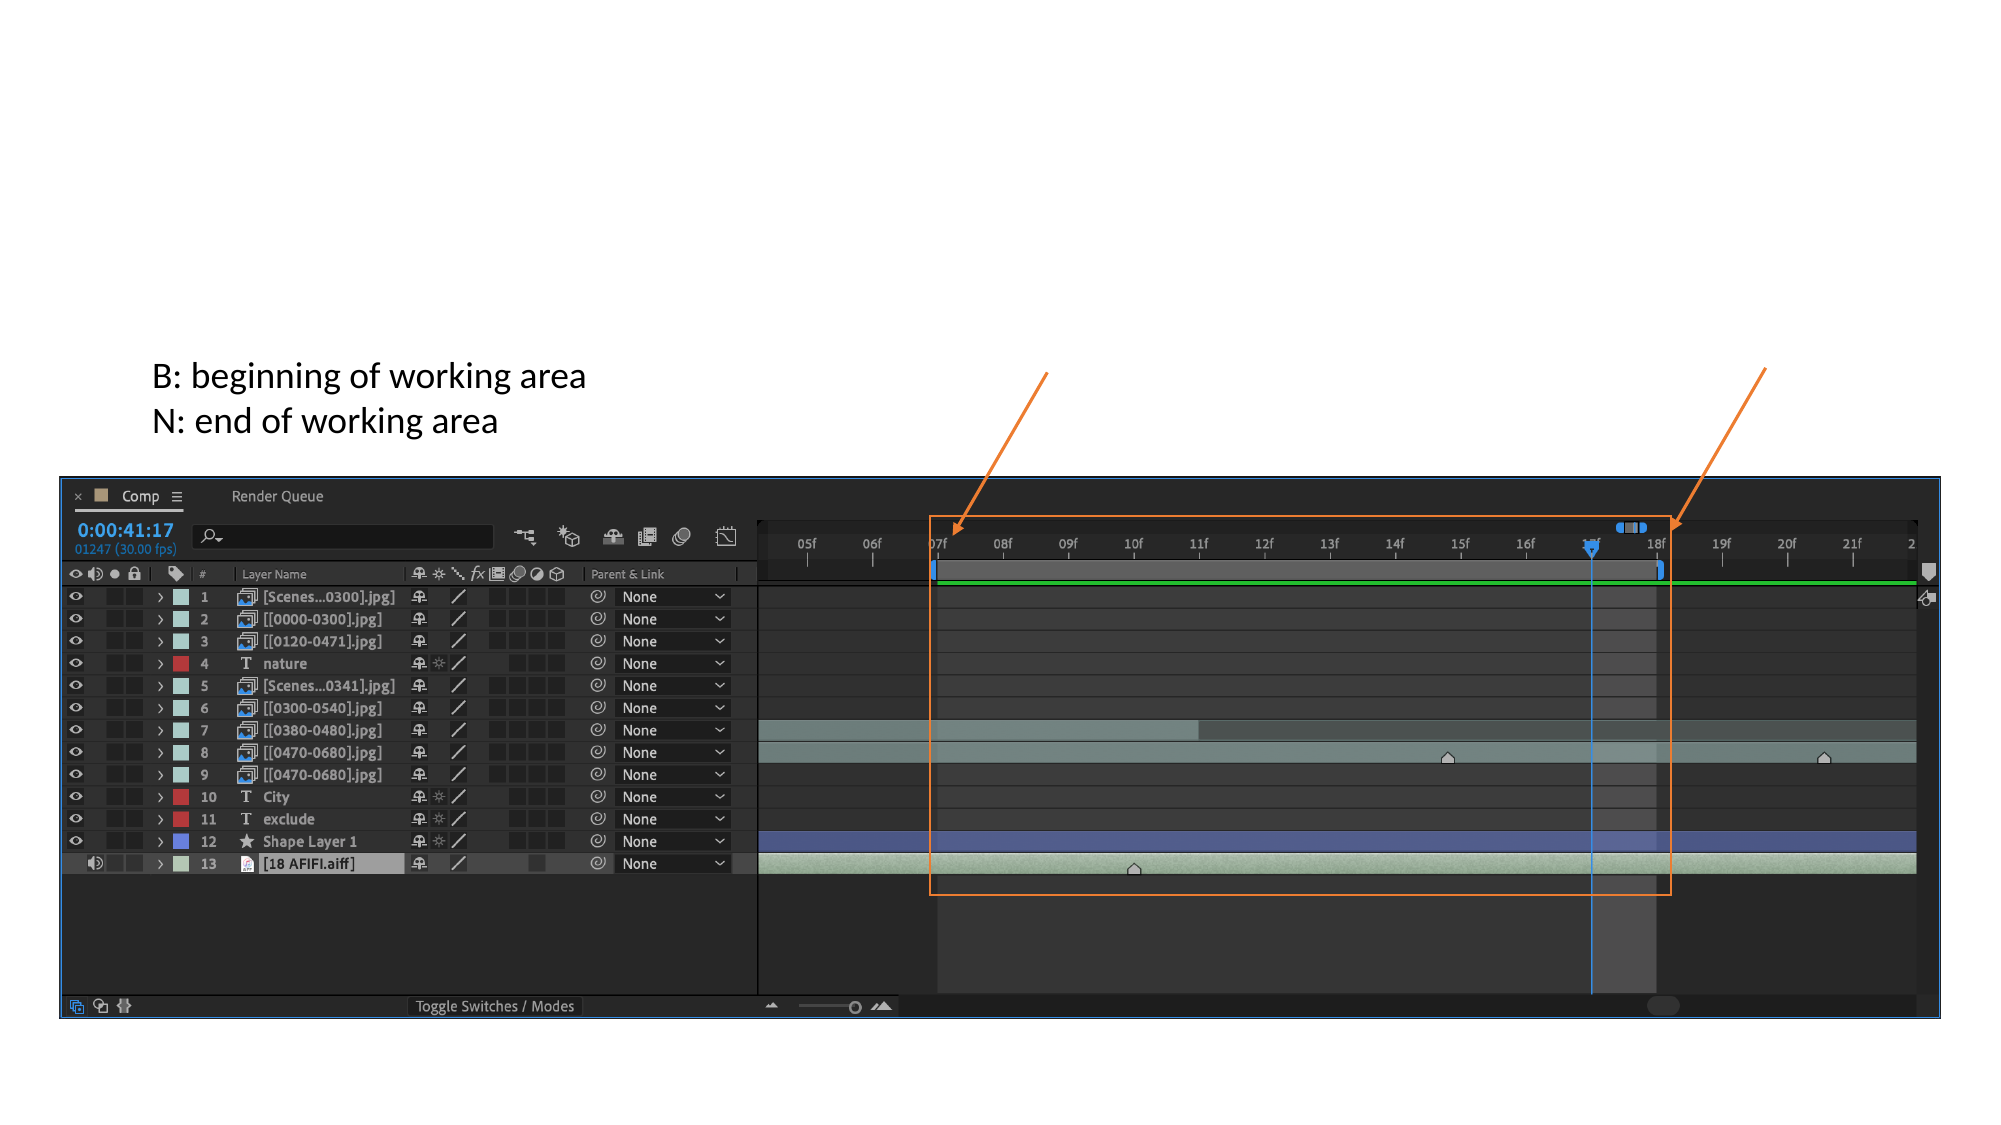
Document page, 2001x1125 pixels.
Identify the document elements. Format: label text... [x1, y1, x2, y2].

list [59, 476, 1941, 1019]
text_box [952, 372, 1048, 536]
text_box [1670, 367, 1766, 532]
text_box B: beginning of working area N: end of working area [137, 343, 1103, 449]
